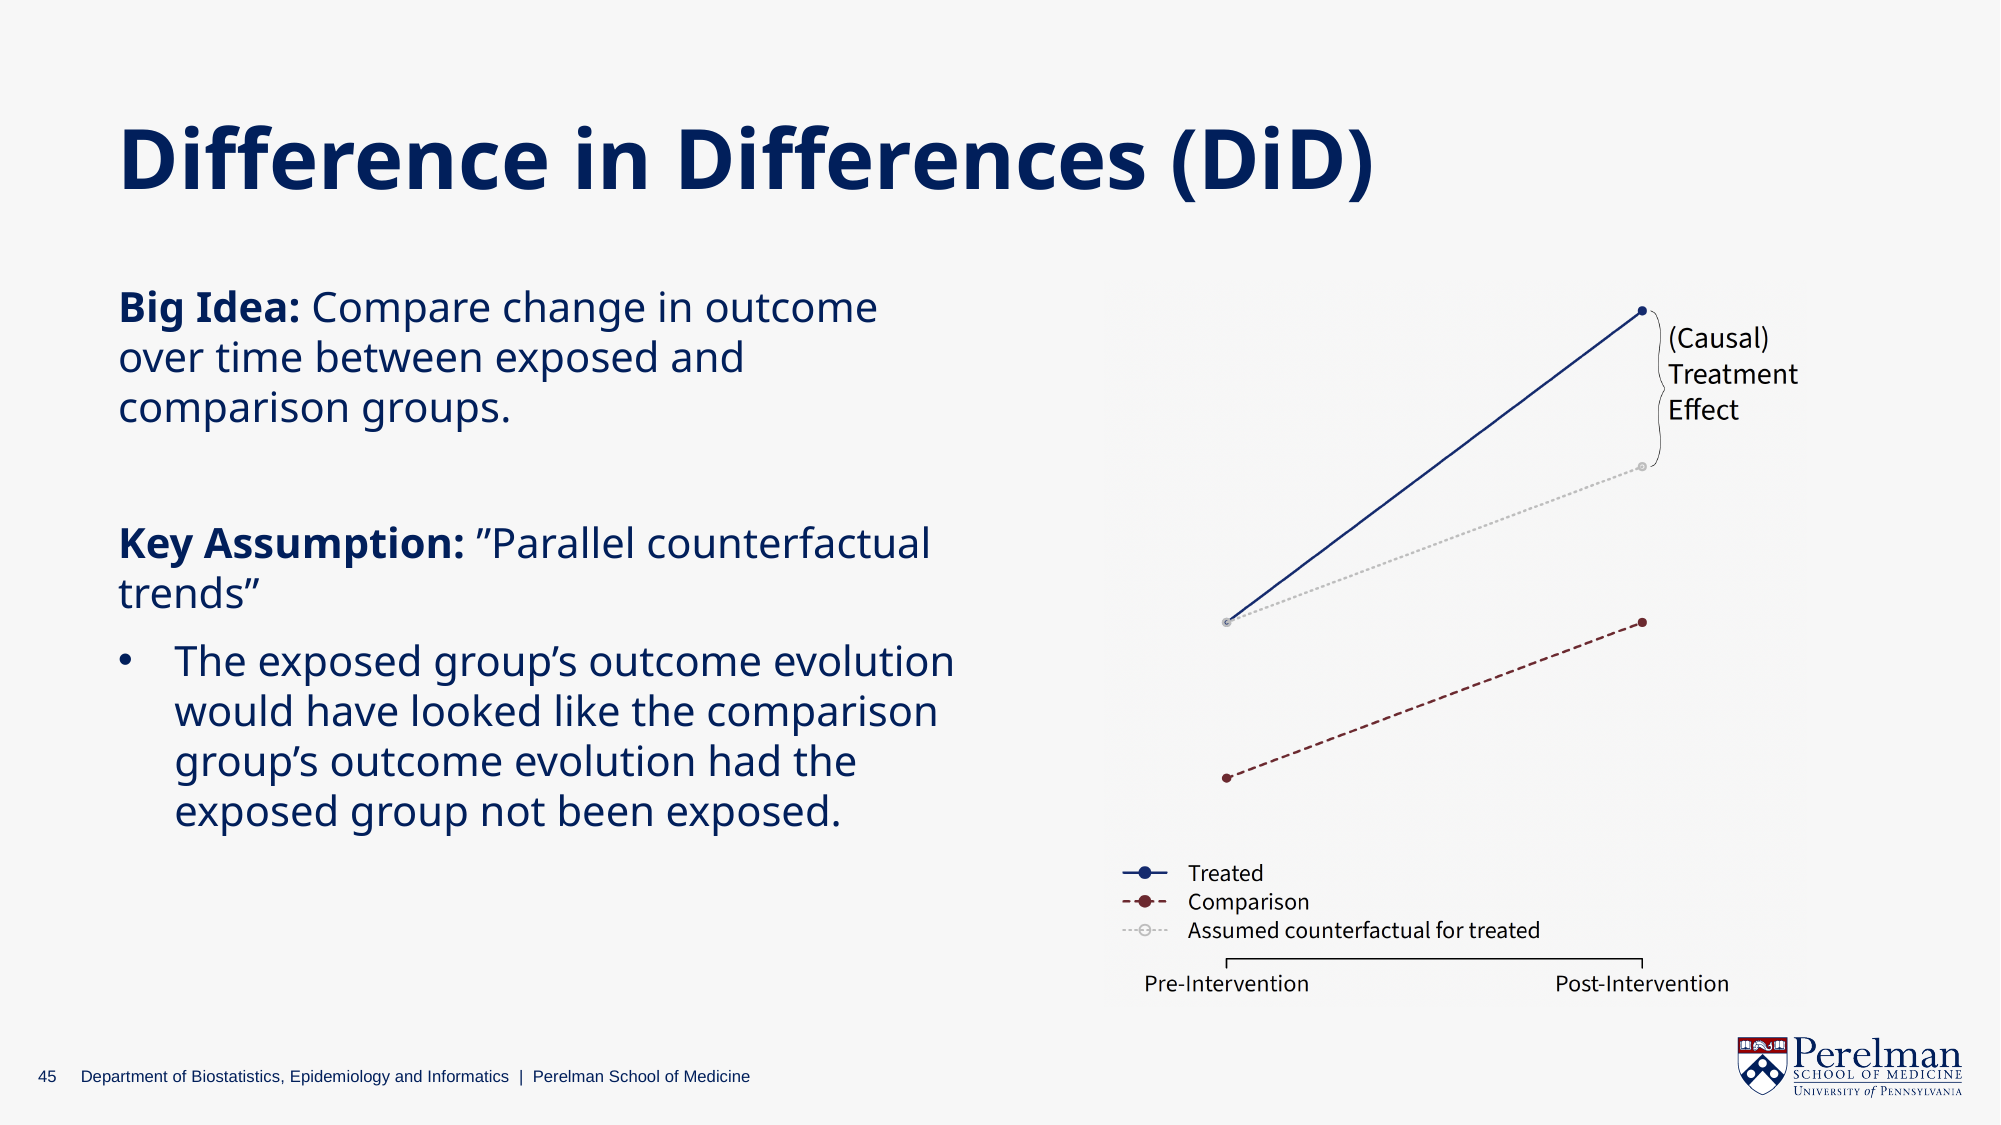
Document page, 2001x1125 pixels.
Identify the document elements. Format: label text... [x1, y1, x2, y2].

slide_number 45 [38, 1056, 81, 1087]
title Difference in Differences (DiD) [117, 118, 1882, 267]
list Big Idea: Compare change in outcome over time between exposed and comparison groups. Key Assumption: ”Parallel counterfactual trends” The exposed group’s outcome evolution would have looked like the comparison group’s outcome evolution had the exposed group not been exposed. [118, 281, 971, 1007]
picture [1454, 1007, 2001, 1125]
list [1104, 280, 1807, 1007]
